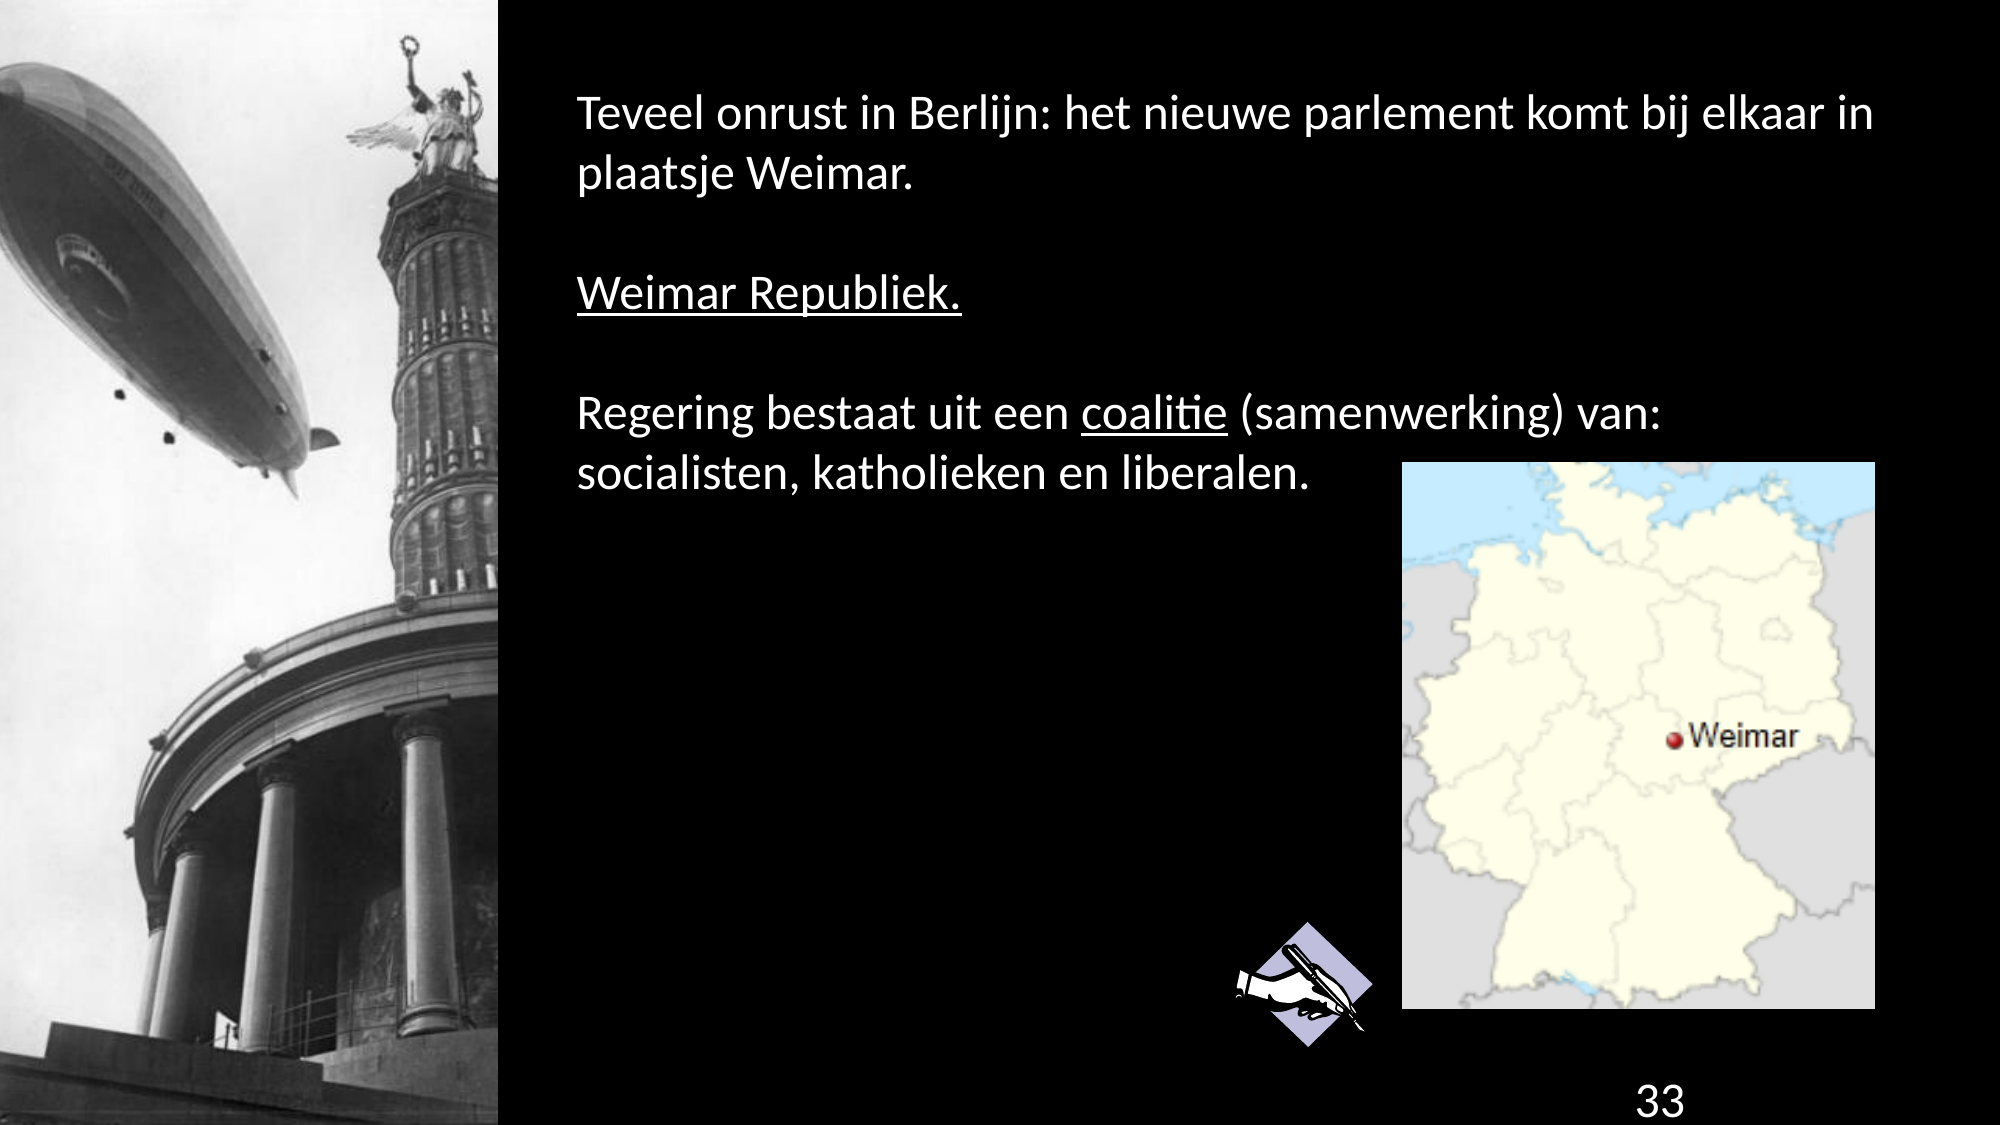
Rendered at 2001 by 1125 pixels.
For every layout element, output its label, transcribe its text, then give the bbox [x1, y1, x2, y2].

text_box Teveel onrust in Berlijn: het nieuwe parlement komt bij elkaar in plaatsje Weimar. Weimar Republiek. Regering bestaat uit een coalitie (samenwerking) van: socialisten, katholieken en liberalen. [561, 72, 1897, 567]
text_box 33 [1350, 1067, 1700, 1125]
picture [1229, 913, 1382, 1056]
picture [0, 0, 498, 1125]
picture [1401, 462, 1875, 1009]
